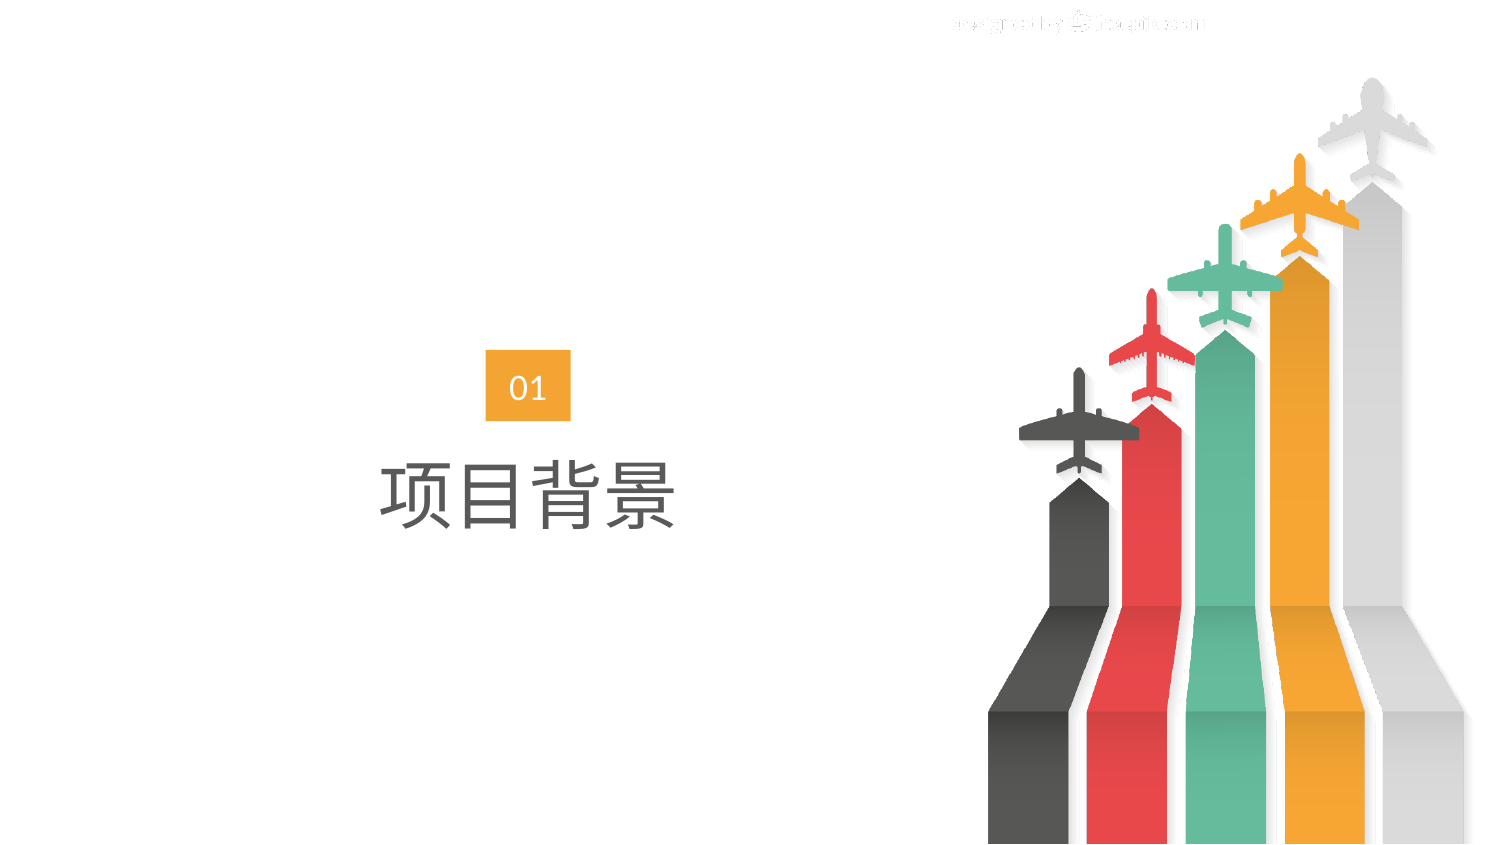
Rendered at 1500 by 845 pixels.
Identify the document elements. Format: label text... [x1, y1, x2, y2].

text_box 项目背景 [367, 443, 655, 545]
picture [655, 0, 1500, 844]
text_box 01 [485, 349, 572, 422]
